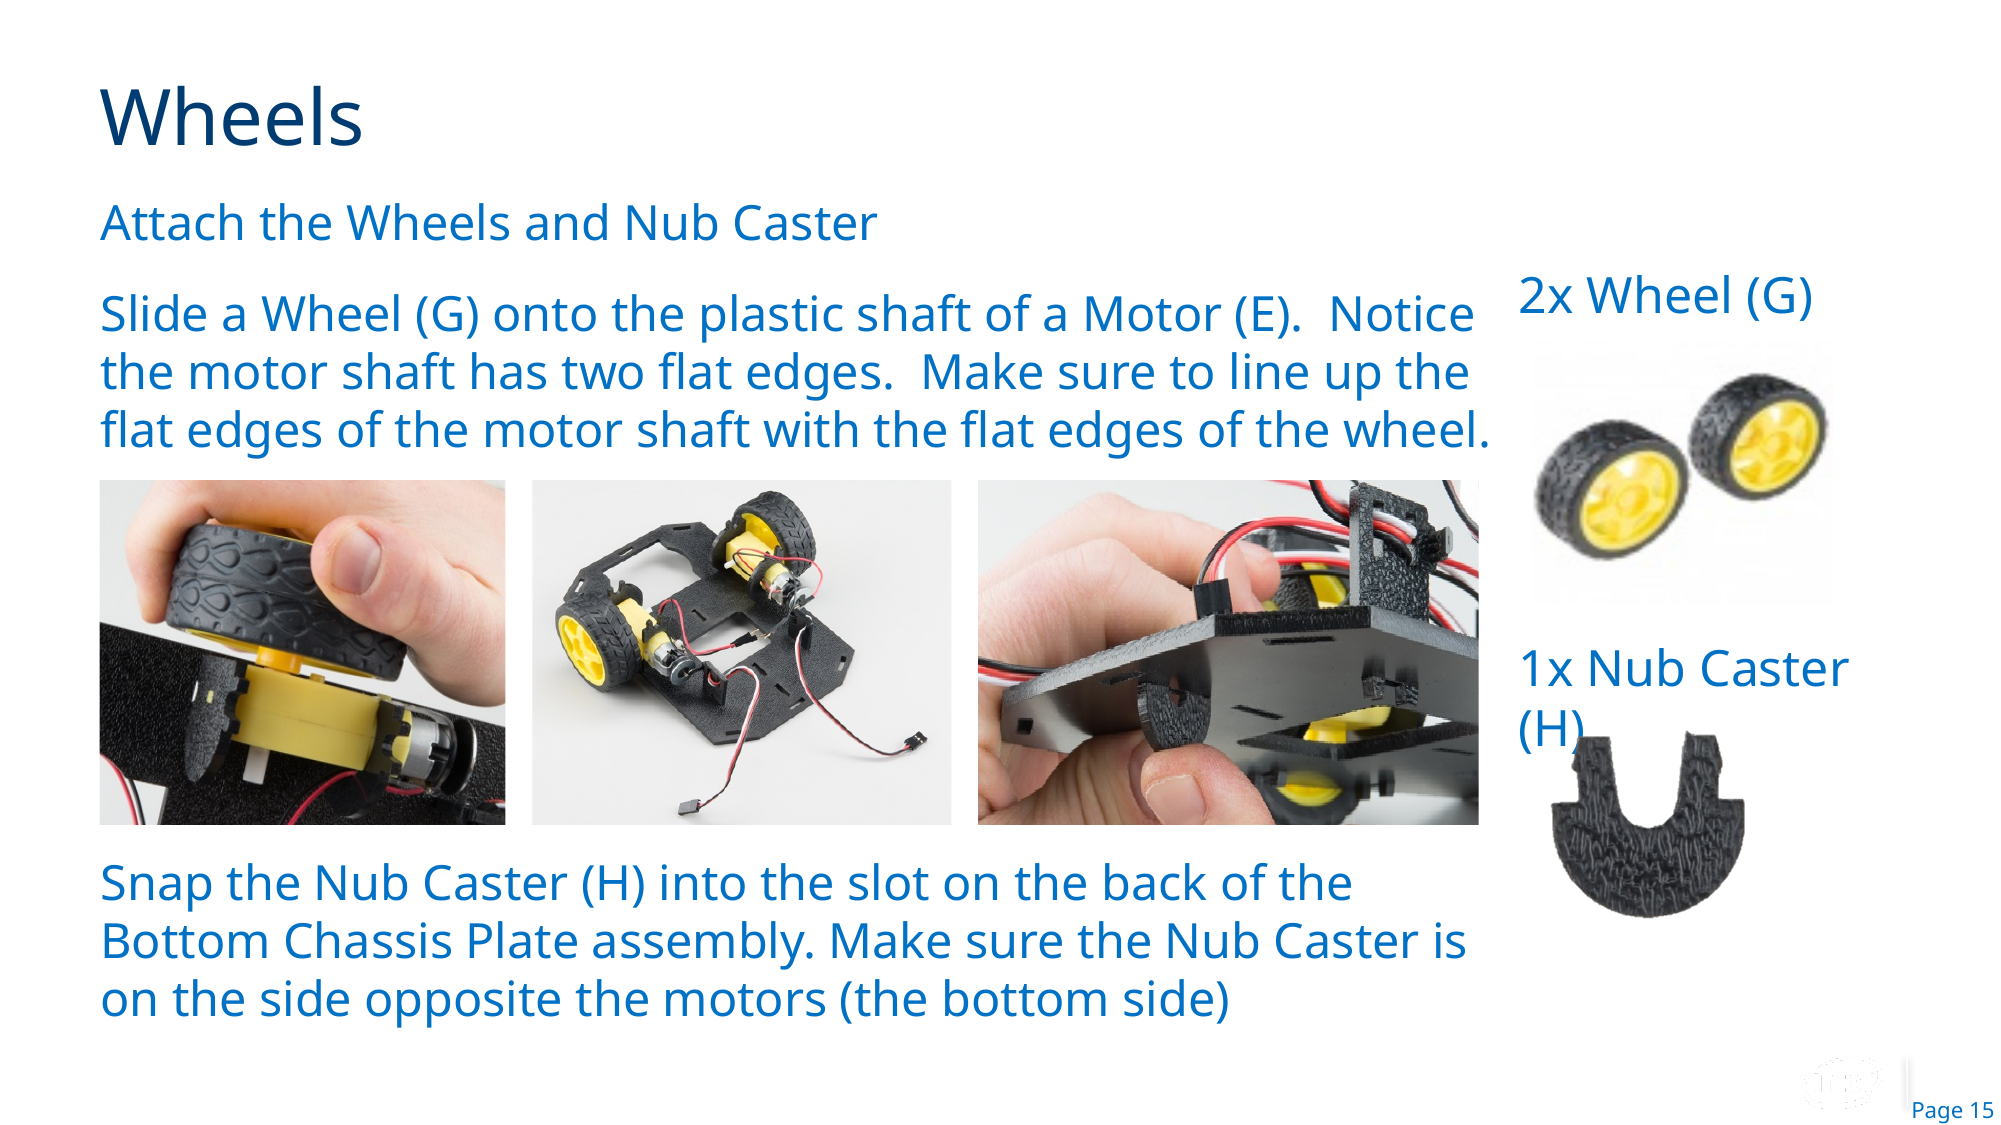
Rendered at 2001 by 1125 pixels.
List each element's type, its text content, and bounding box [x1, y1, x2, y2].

picture [531, 480, 952, 825]
picture [1505, 681, 1793, 968]
list 2x Wheel (G) 1x Nub Caster (H) [1518, 263, 1913, 1013]
text_box Page 15 [1528, 1080, 1995, 1125]
picture [977, 480, 1479, 825]
picture [99, 480, 506, 825]
picture [1531, 340, 1833, 605]
slide_number 15 [1503, 1055, 1970, 1116]
list Attach the Wheels and Nub Caster Slide a Wheel (G) onto the plastic shaft of a Motor (E). Notice the motor shaft has two flat edges. Make sure to line up the flat edges of the motor shaft with the flat edges of the wheel. Snap the Nub Caster (H) into the slot on the back of the Bottom Chassis Plate assembly. Make sure the Nub Caster is on the side opposite the motors (the bottom side) [100, 192, 1492, 1063]
title Wheels [99, 67, 1900, 258]
